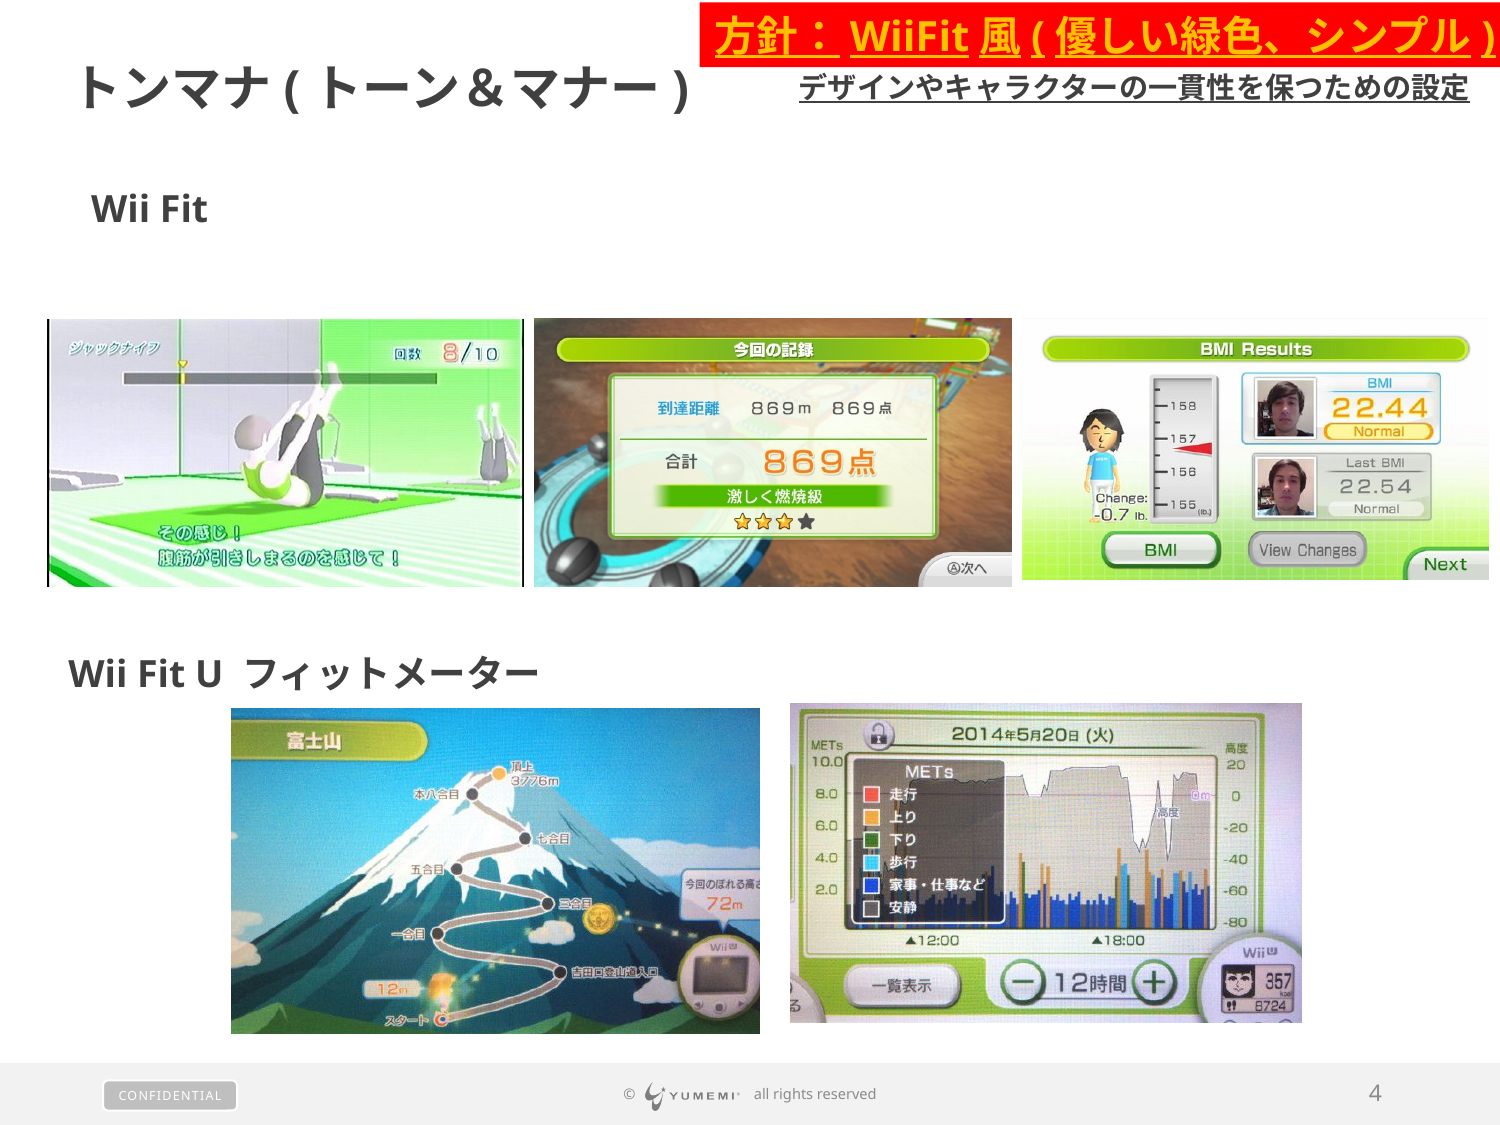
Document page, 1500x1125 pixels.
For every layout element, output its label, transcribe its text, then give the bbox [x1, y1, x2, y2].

picture [47, 319, 524, 587]
picture [790, 703, 1302, 1023]
text_box デザインやキャラクターの一貫性を保つための設定 [783, 68, 1486, 112]
picture [231, 708, 760, 1034]
text_box Wii Fit [76, 177, 224, 238]
picture [1022, 318, 1489, 580]
slide_number 4 [1059, 1080, 1397, 1108]
text_box トンマナ(トーン＆マナー) [56, 49, 704, 124]
picture [534, 318, 1012, 587]
footer © all rights reserved [496, 1080, 1004, 1108]
text_box Wii Fit U フィットメーター [53, 642, 714, 703]
text_box 方針：WiiFit風(優しい緑色、シンプル) [699, 2, 1500, 68]
